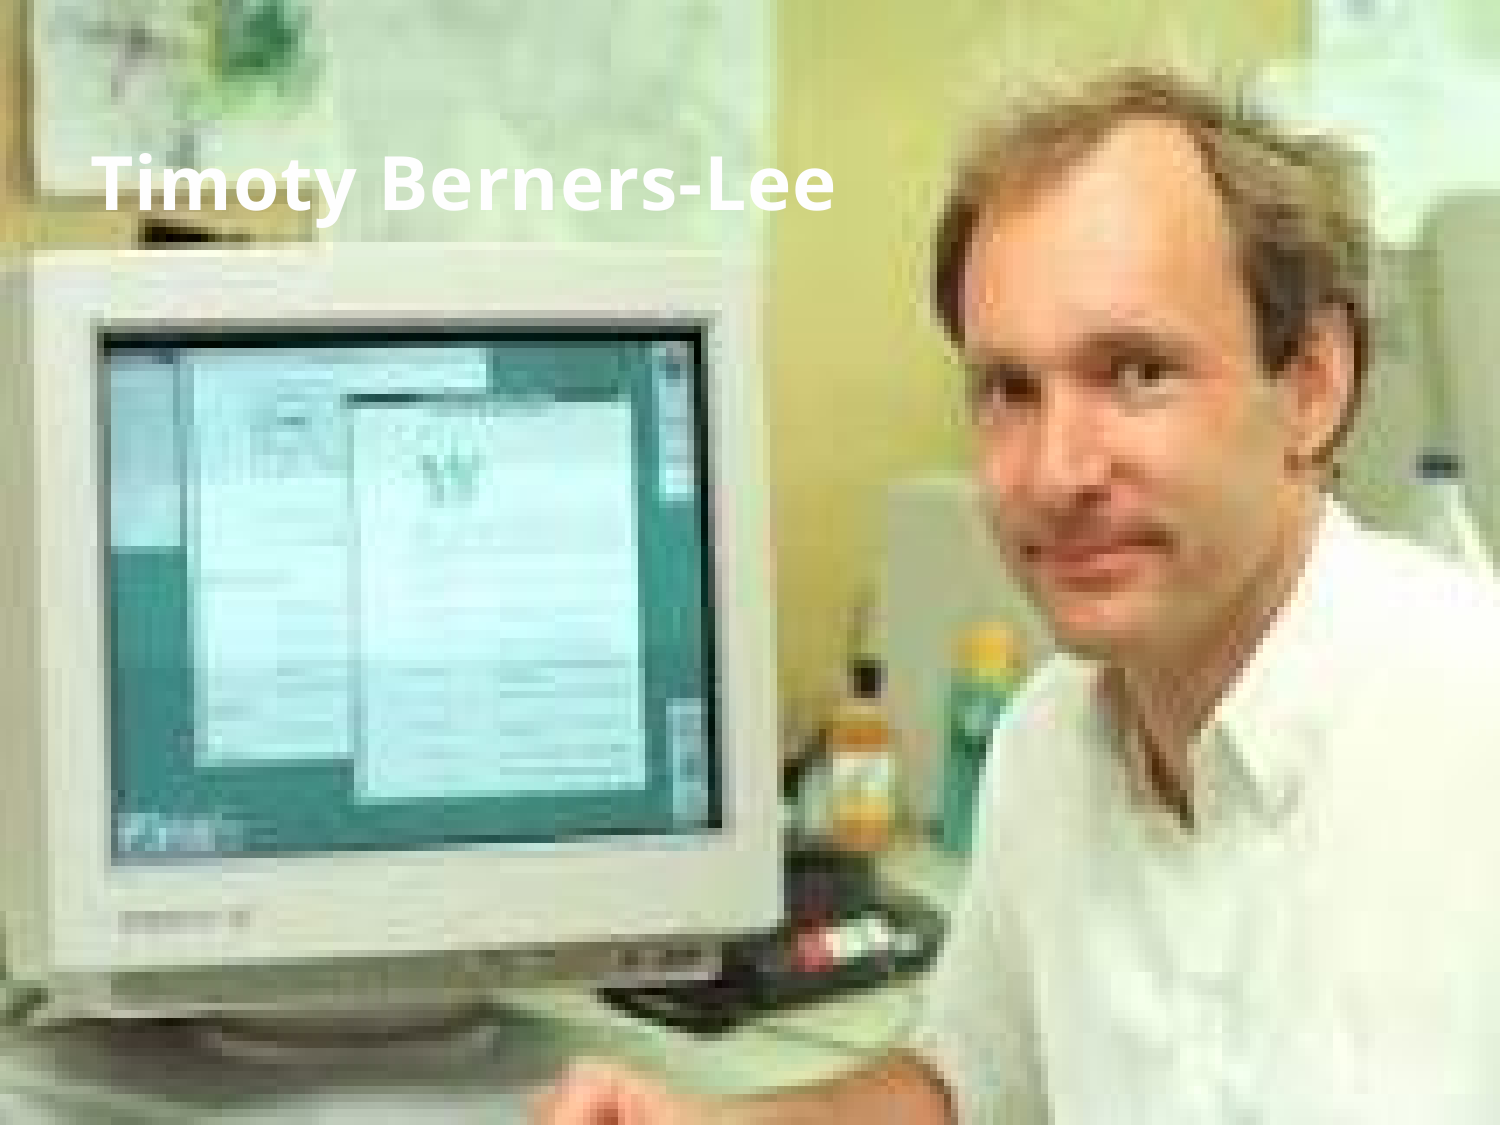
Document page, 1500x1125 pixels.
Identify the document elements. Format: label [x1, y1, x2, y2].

list [0, 0, 1500, 1125]
